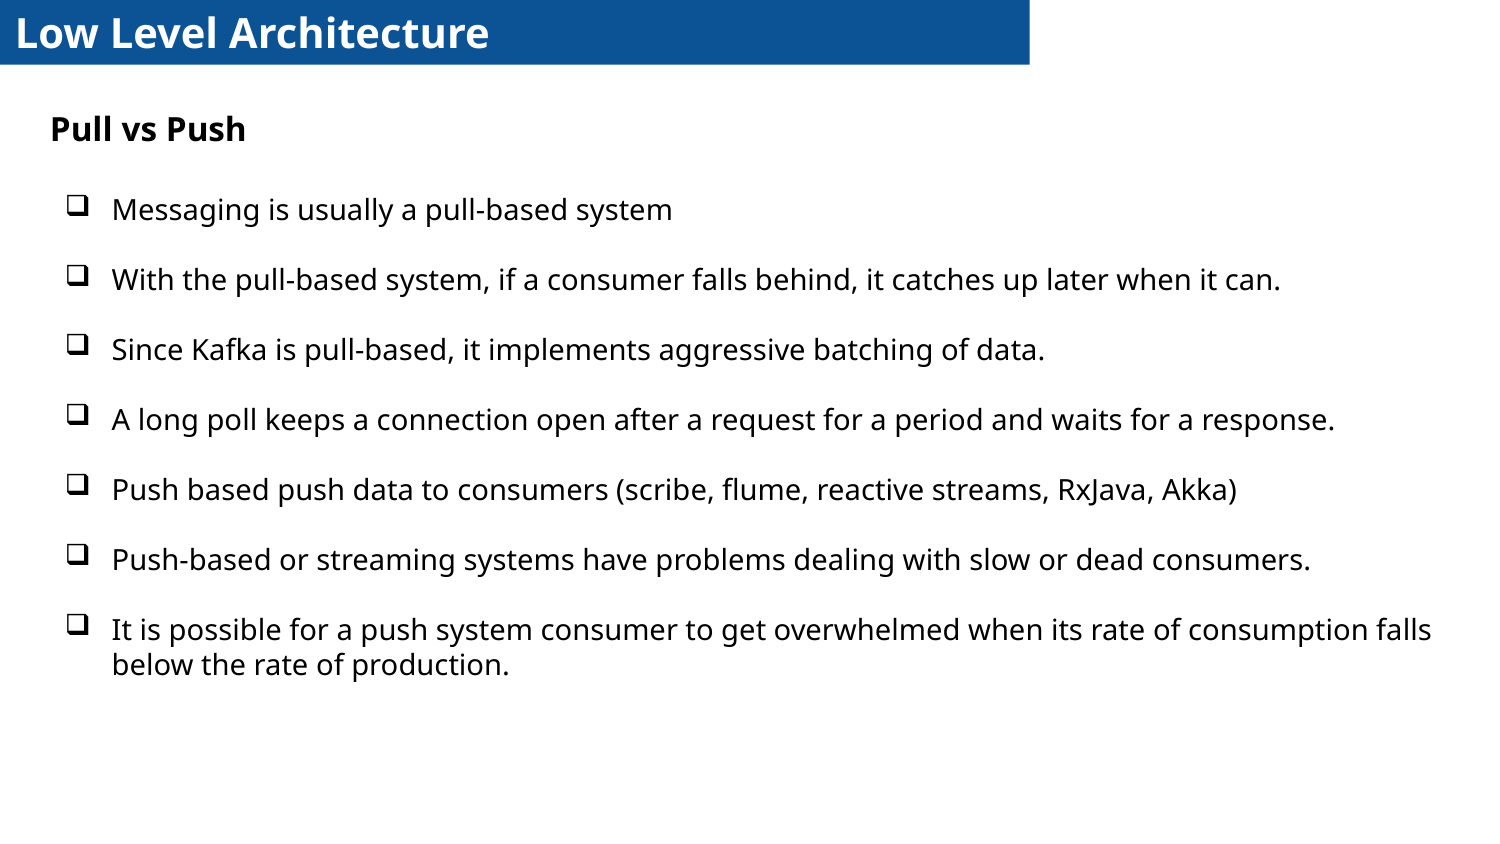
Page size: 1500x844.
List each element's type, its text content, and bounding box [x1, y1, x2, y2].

text_box Pull vs Push [14, 80, 767, 156]
text_box Messaging is usually a pull-based system With the pull-based system, if a consumer falls behind, it catches up later when it can. Since Kafka is pull-based, it implements aggressive batching of data. A long poll keeps a connection open after a request for a period and waits for a response. Push based push data to consumers (scribe, flume, reactive streams, RxJava, Akka) Push-based or streaming systems have problems dealing with slow or dead consumers. It is possible for a push system consumer to get overwhelmed when its rate of consumption falls below the rate of production. [49, 184, 1463, 689]
text_box Low Level Architecture [0, 0, 1030, 65]
